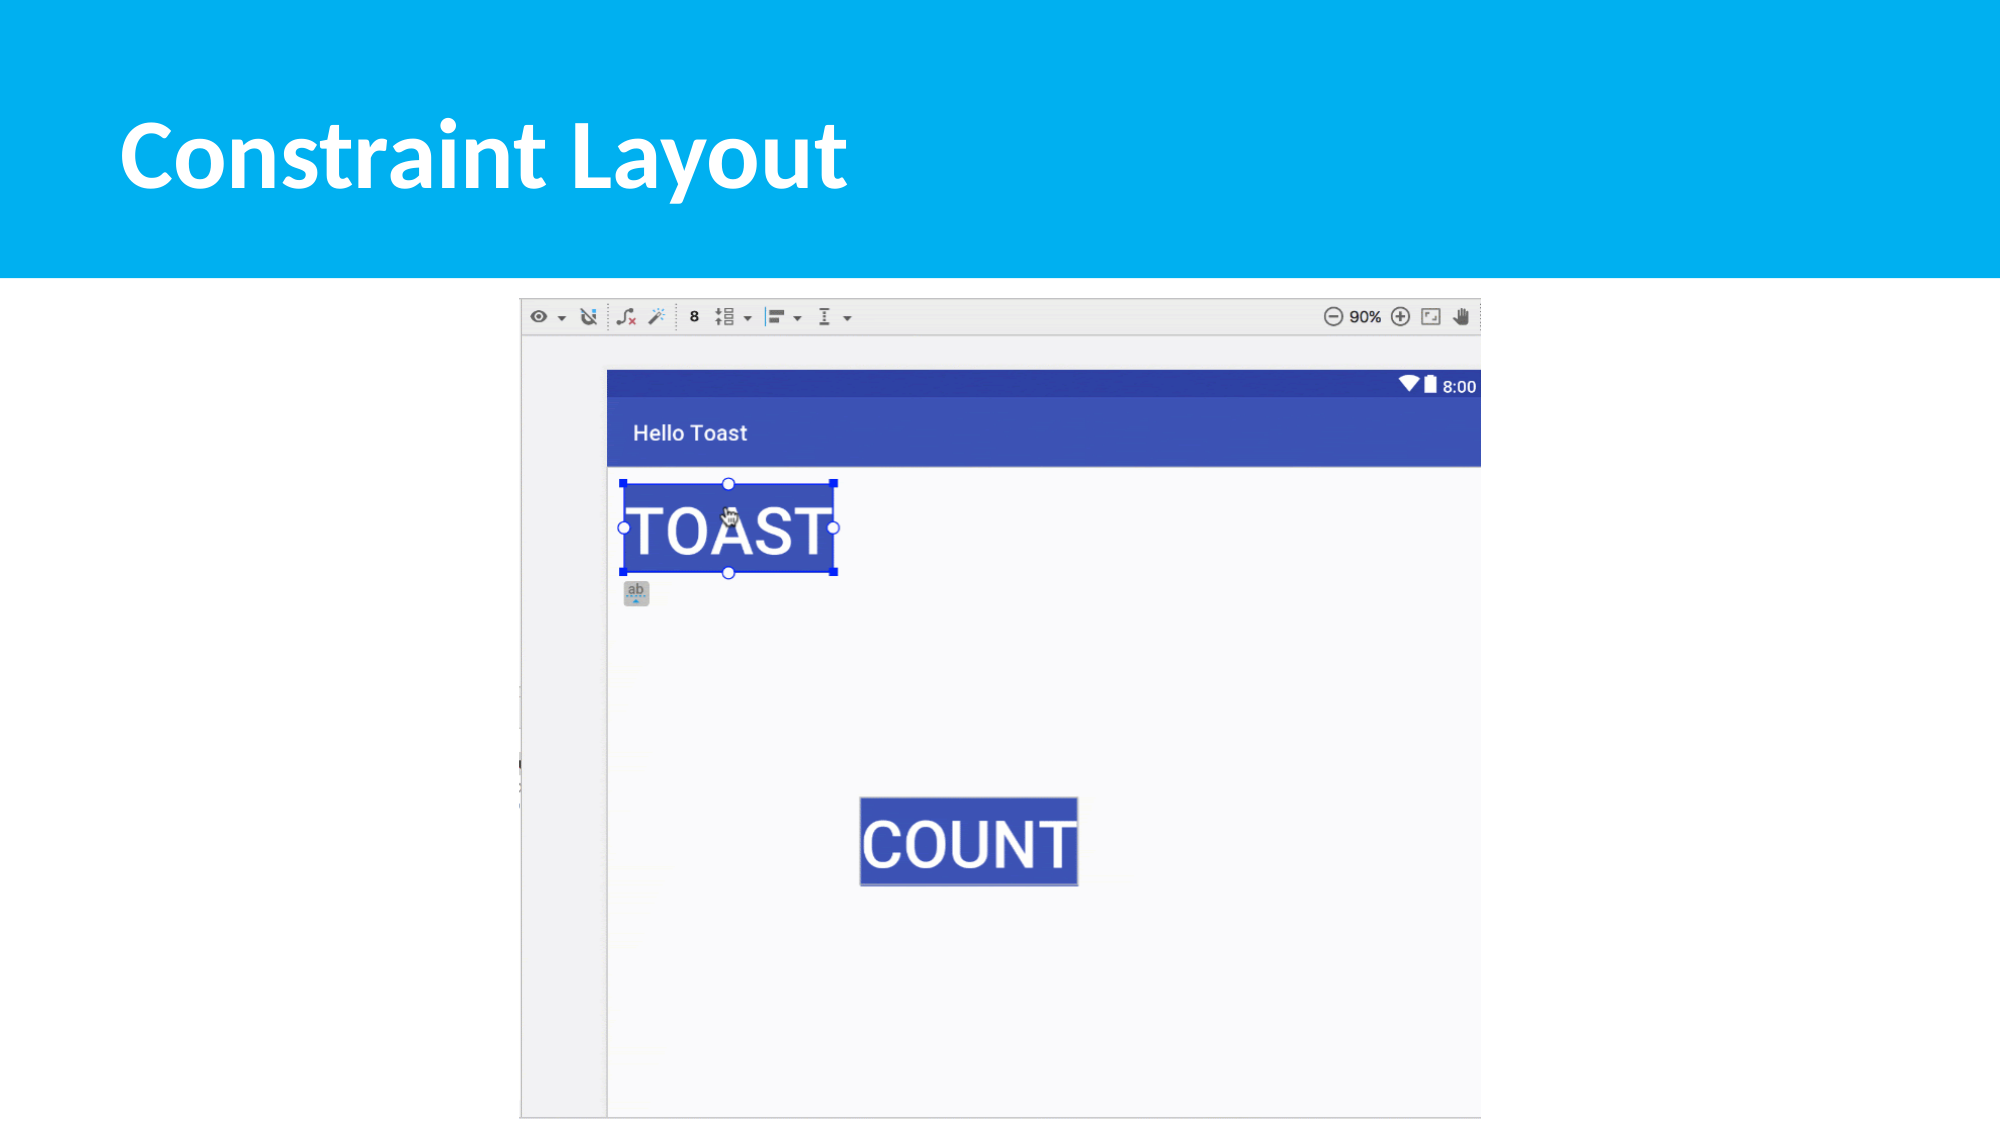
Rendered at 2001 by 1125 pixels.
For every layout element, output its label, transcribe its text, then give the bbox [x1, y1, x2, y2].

text_box [0, 0, 2000, 279]
picture [519, 298, 1481, 1119]
text_box Constraint Layout [105, 81, 1745, 216]
